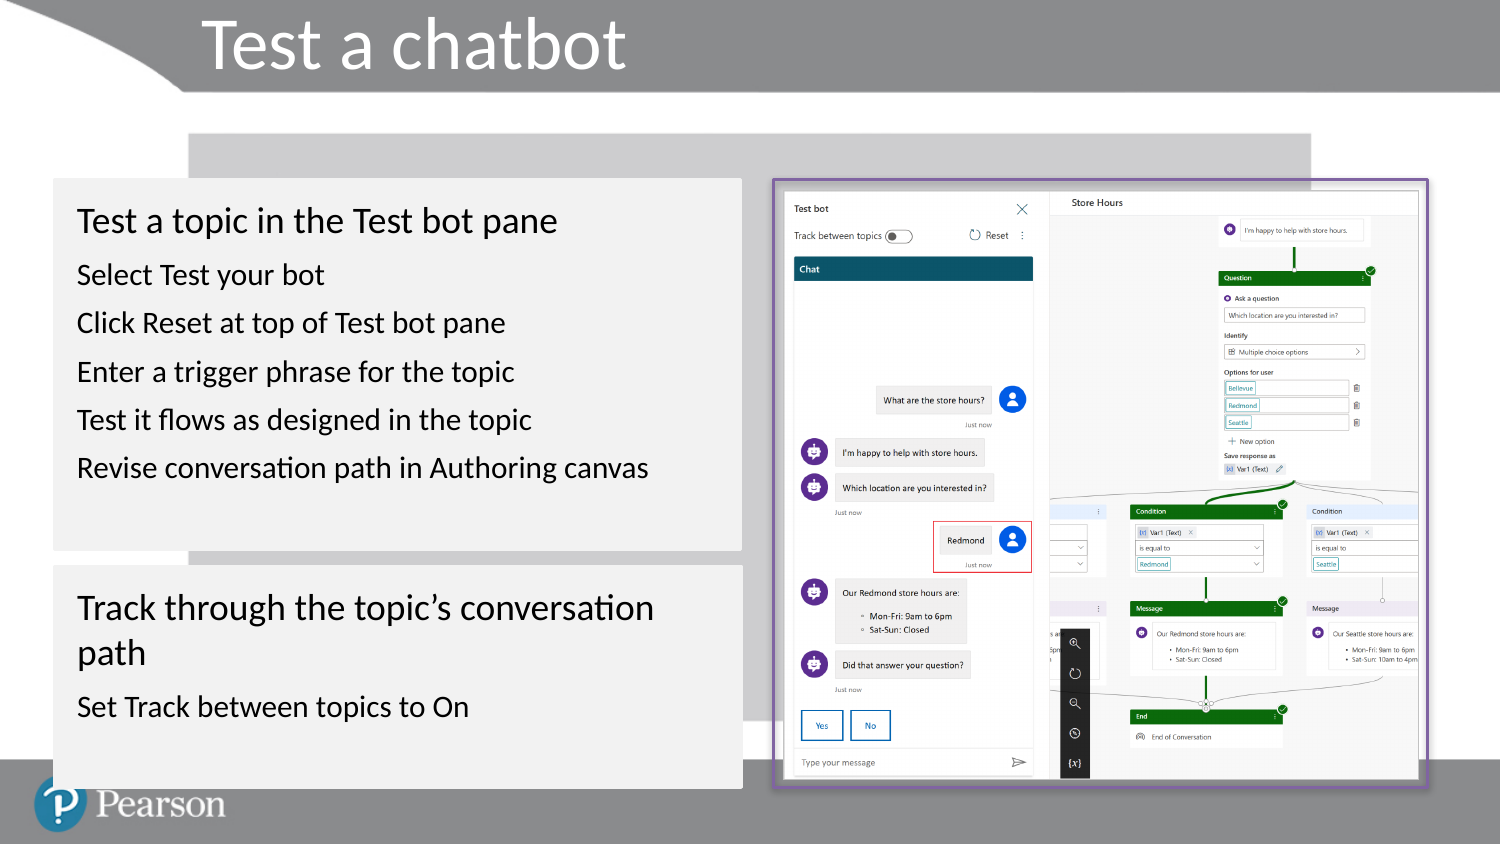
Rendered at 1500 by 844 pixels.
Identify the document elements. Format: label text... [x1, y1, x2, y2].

title Test a chatbot [186, 0, 1425, 79]
text_box Track through the topic’s conversation path Set Track between topics to On [52, 564, 743, 790]
picture [0, 0, 1500, 844]
text_box Test a topic in the Test bot pane Select Test your bot Click Reset at top of Test bot pane Enter a trigger phrase for the topic Test it flows as designed in the topic Revise conversation path in Authoring canvas [52, 177, 743, 552]
text_box [772, 179, 1429, 788]
